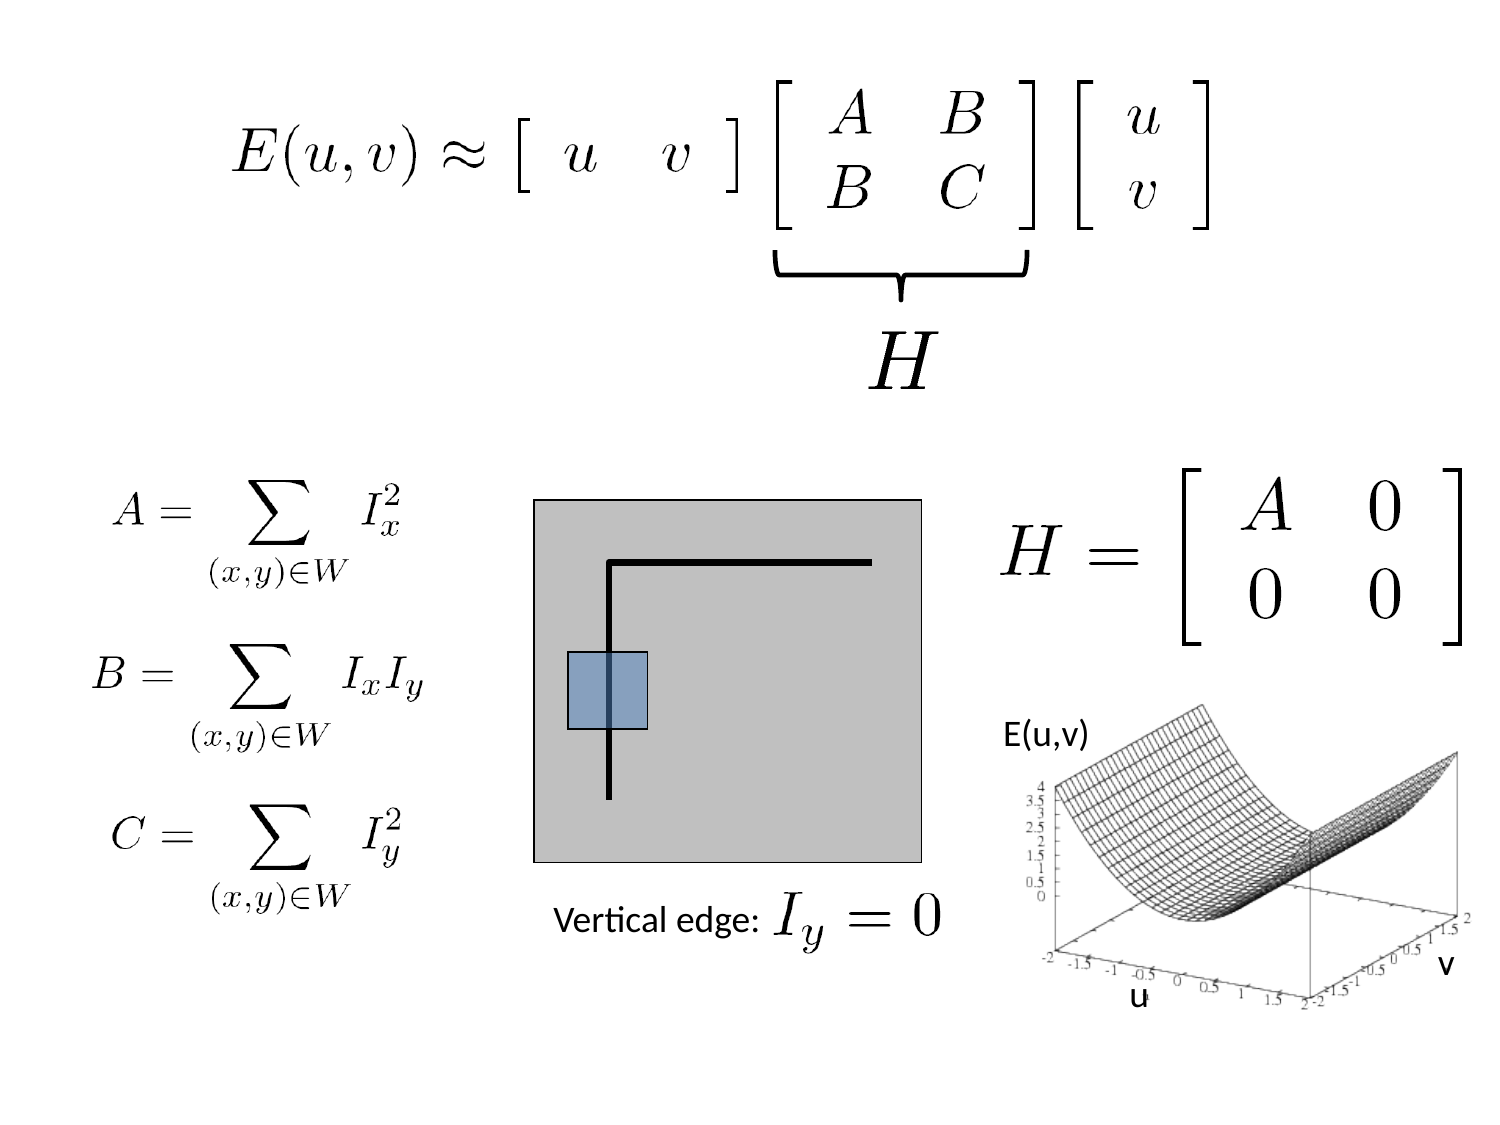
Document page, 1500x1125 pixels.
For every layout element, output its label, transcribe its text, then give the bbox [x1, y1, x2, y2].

picture [108, 476, 407, 595]
picture [864, 324, 940, 392]
text_box [774, 249, 1028, 301]
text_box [533, 499, 922, 863]
text_box Vertical edge: [538, 887, 761, 948]
picture [108, 799, 405, 915]
picture [87, 637, 430, 761]
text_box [974, 662, 1500, 1057]
picture [224, 74, 1219, 236]
picture [987, 462, 1469, 660]
picture [766, 882, 951, 954]
